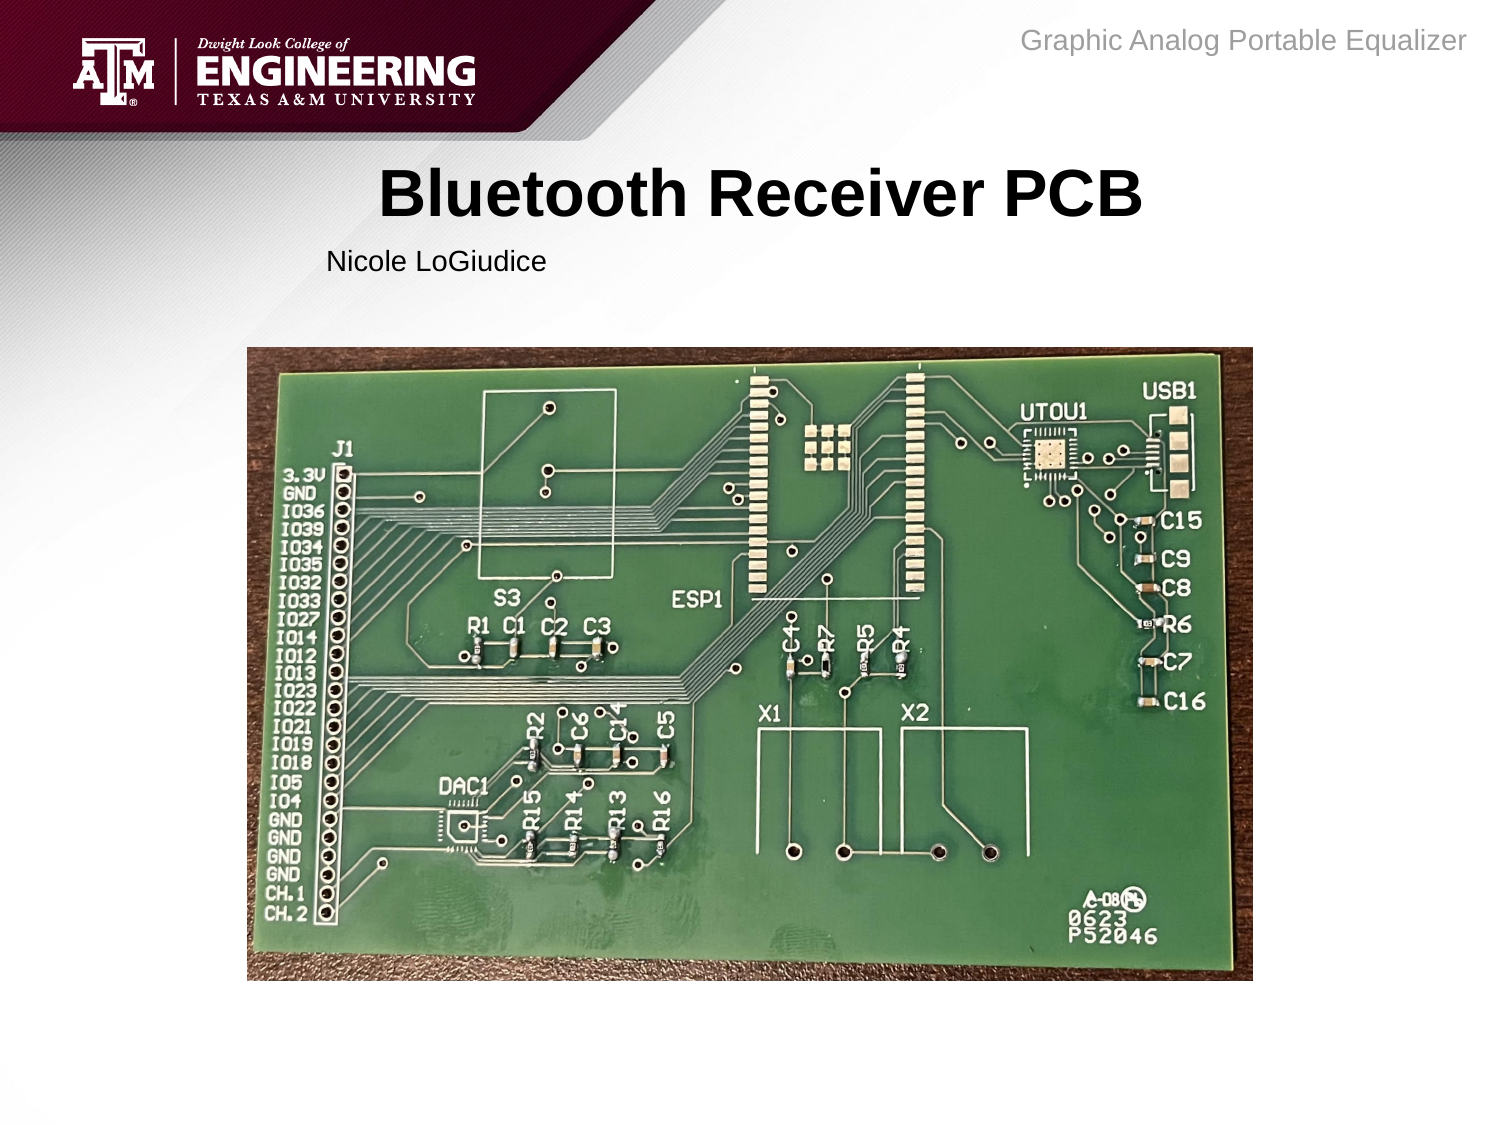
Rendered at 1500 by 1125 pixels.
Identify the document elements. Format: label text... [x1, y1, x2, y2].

text_box Nicole LoGiudice [311, 227, 673, 293]
title Bluetooth Receiver PCB [86, 123, 1437, 256]
picture [0, 0, 1500, 1125]
text_box Graphic Analog Portable Equalizer [1005, 6, 1487, 72]
